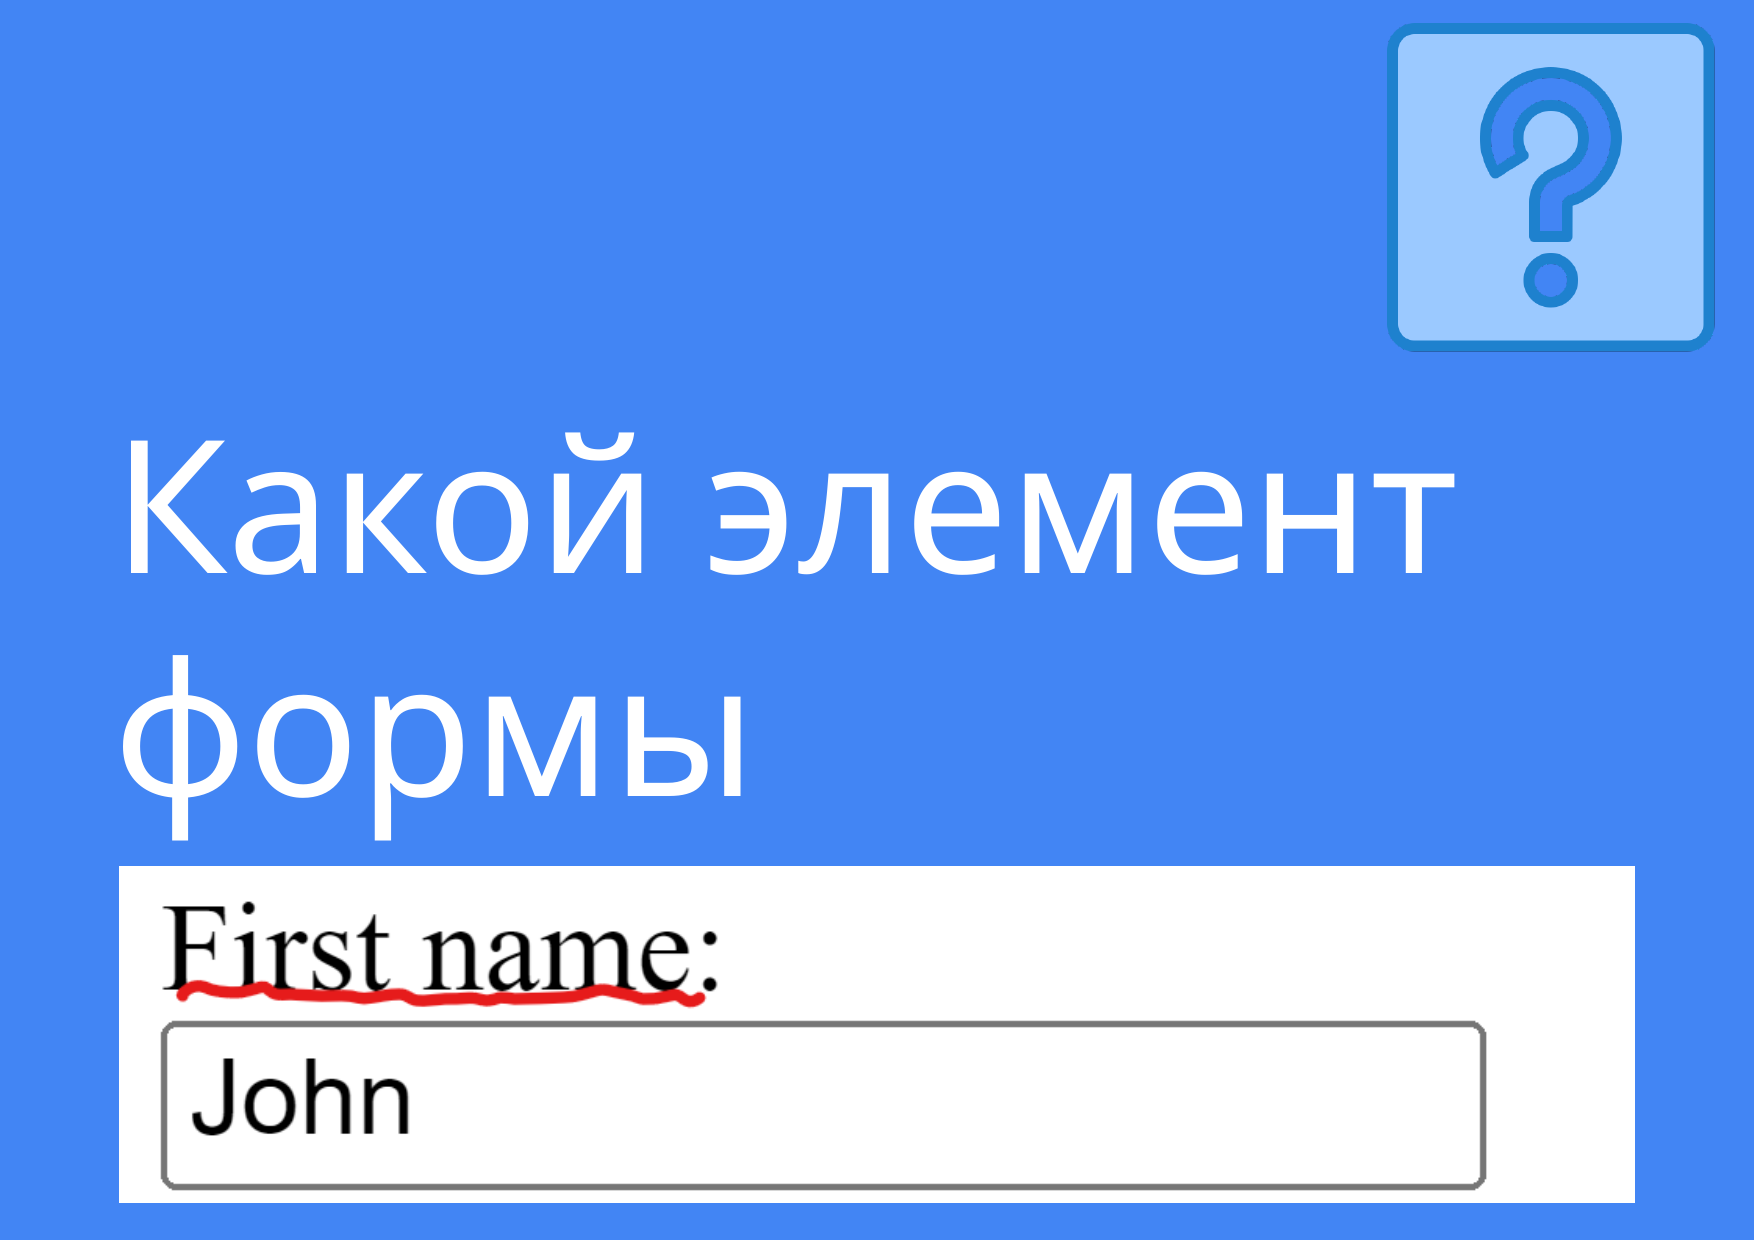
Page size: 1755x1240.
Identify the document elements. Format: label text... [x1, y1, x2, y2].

picture [1376, 12, 1725, 362]
picture [119, 866, 1636, 1204]
title Какой элемент формы [94, 117, 1614, 1104]
